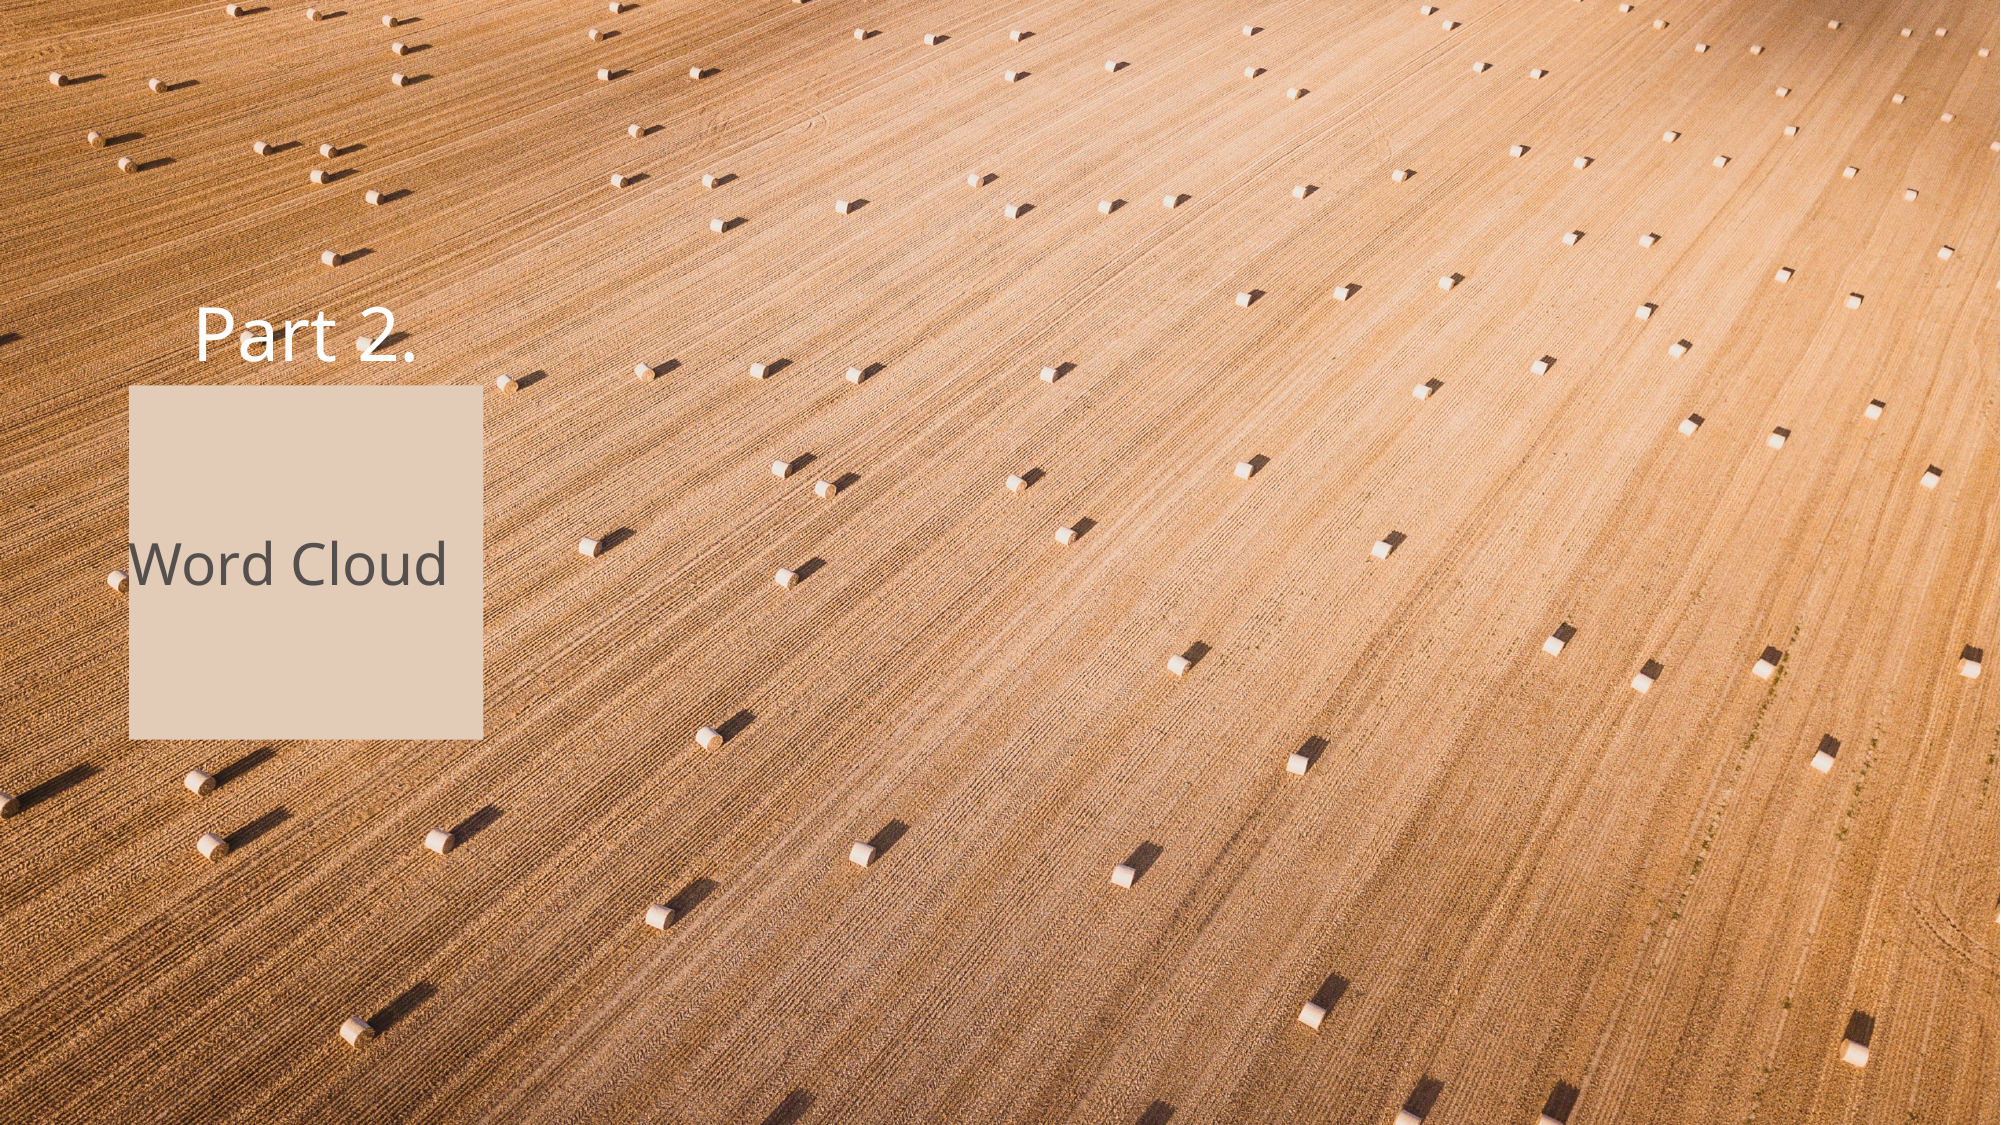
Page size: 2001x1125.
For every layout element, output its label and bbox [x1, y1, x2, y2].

picture [0, 0, 2000, 1125]
text_box [113, 279, 484, 740]
